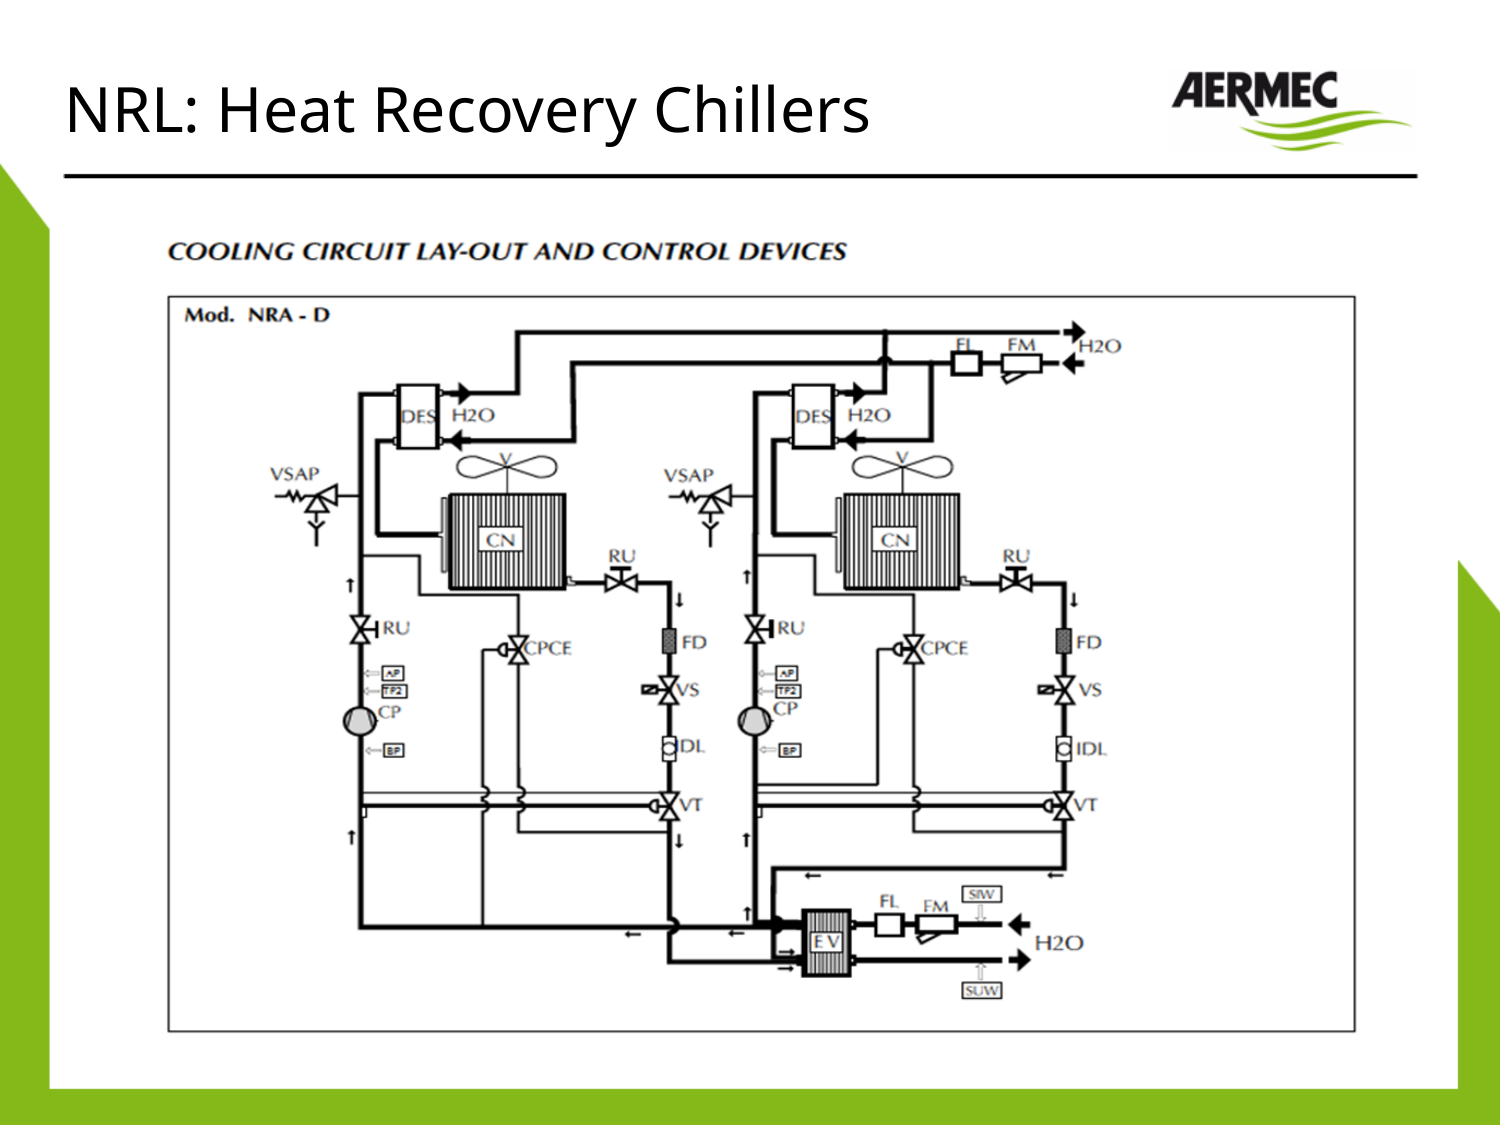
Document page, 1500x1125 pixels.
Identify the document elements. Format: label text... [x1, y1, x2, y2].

picture [0, 0, 1500, 1125]
text_box NRL: Heat Recovery Chillers [49, 62, 1338, 153]
